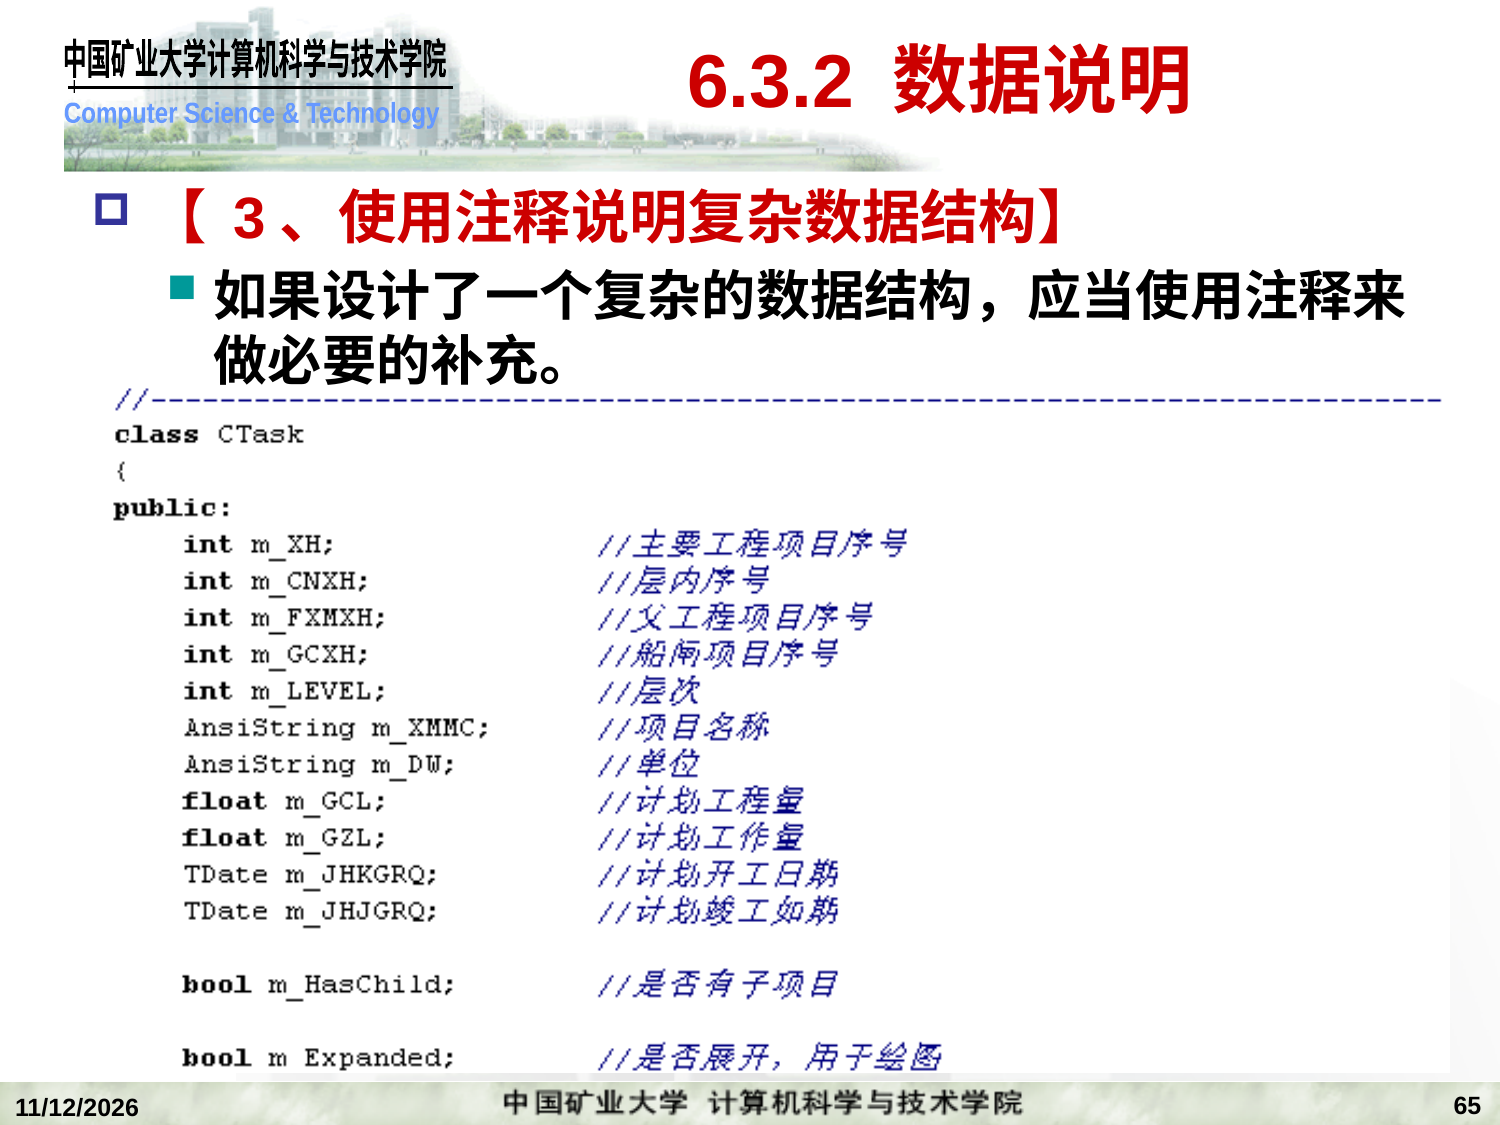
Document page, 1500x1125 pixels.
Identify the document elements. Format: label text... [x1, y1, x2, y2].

title 6.3.2 数据说明 [478, 14, 1402, 141]
list 【 3、使用注释说明复杂数据结构】 如果设计了一个复杂的数据结构，应当使用注释来做必要的补充。 [76, 172, 1428, 1006]
picture [112, 387, 1451, 1073]
picture [0, 1082, 1364, 1125]
picture [64, 0, 954, 175]
picture [68, 51, 73, 59]
slide_number 65 [1364, 1082, 1500, 1125]
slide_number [0, 1083, 313, 1125]
